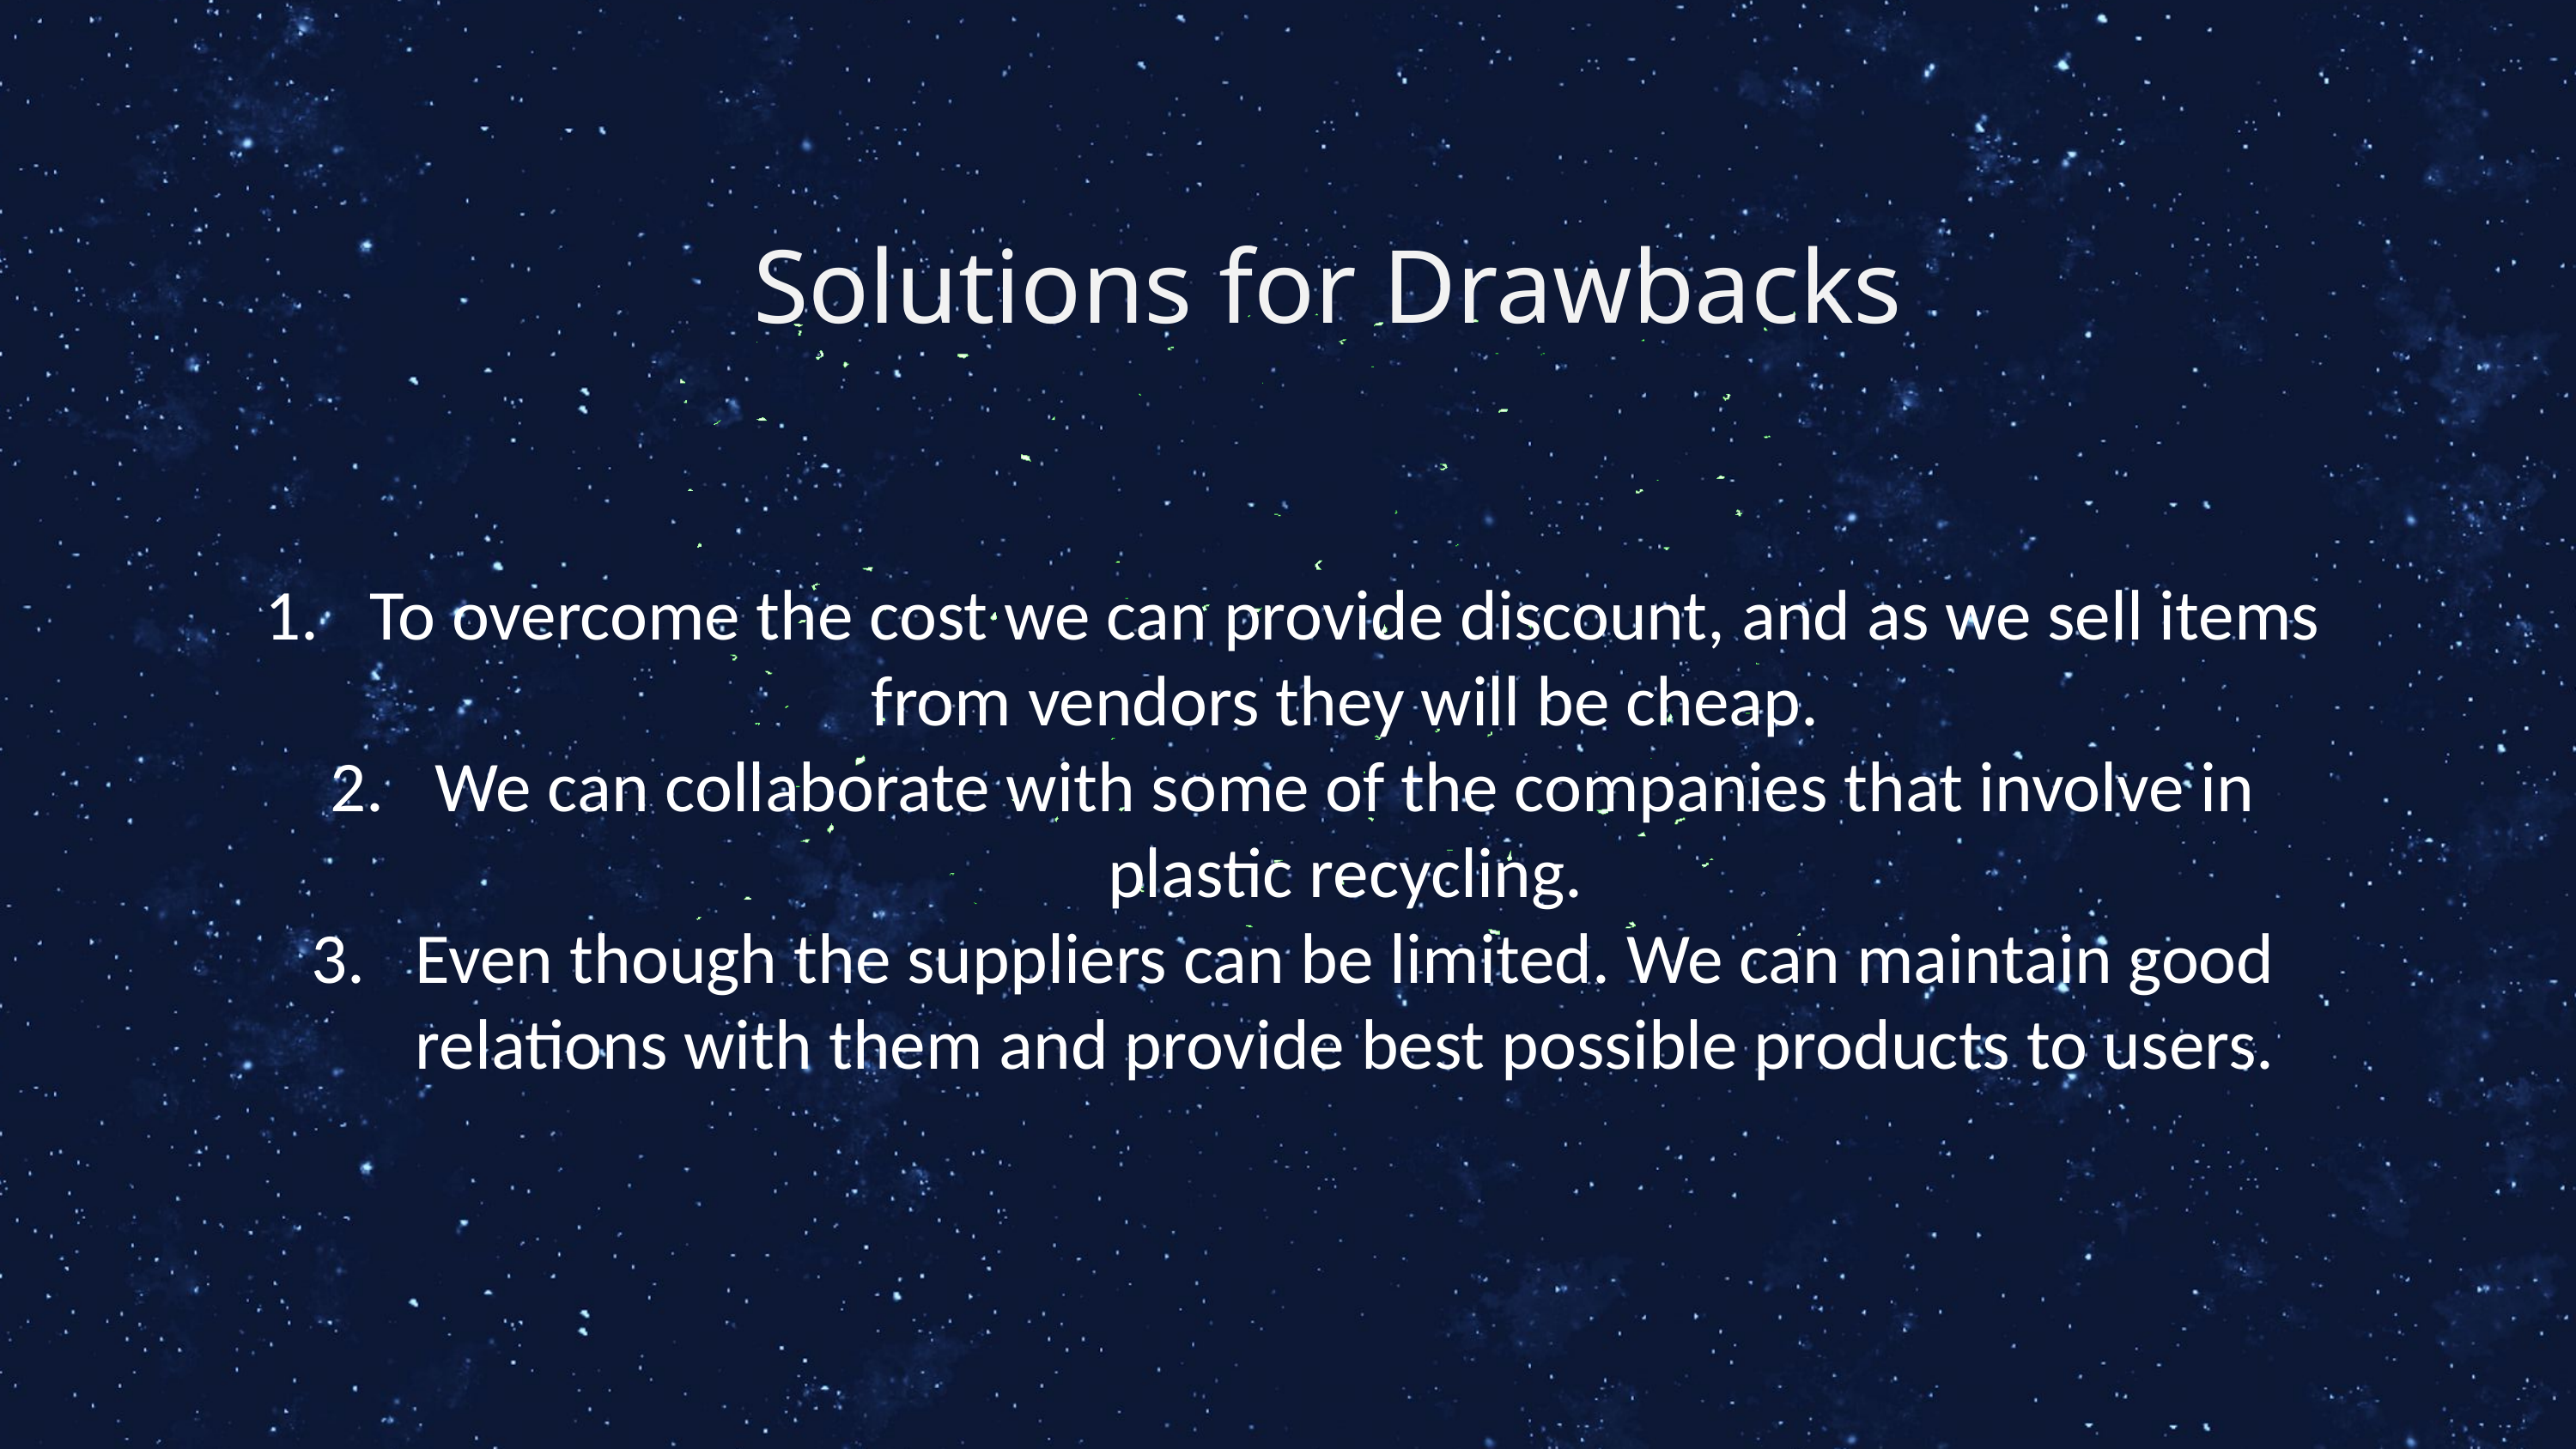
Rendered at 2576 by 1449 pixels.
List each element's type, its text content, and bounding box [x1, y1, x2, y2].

picture [0, 0, 2576, 1449]
text_box [1805, 423, 2201, 509]
text_box Solutions for Drawbacks [750, 220, 2032, 343]
text_box To overcome the cost we can provide discount, and as we sell items from vendors they will be cheap. We can collaborate with some of the companies that involve in plastic recycling. Even though the suppliers can be limited. We can maintain good relations with them and provide best possible products to users. [246, 509, 2340, 1229]
text_box [397, 423, 676, 509]
